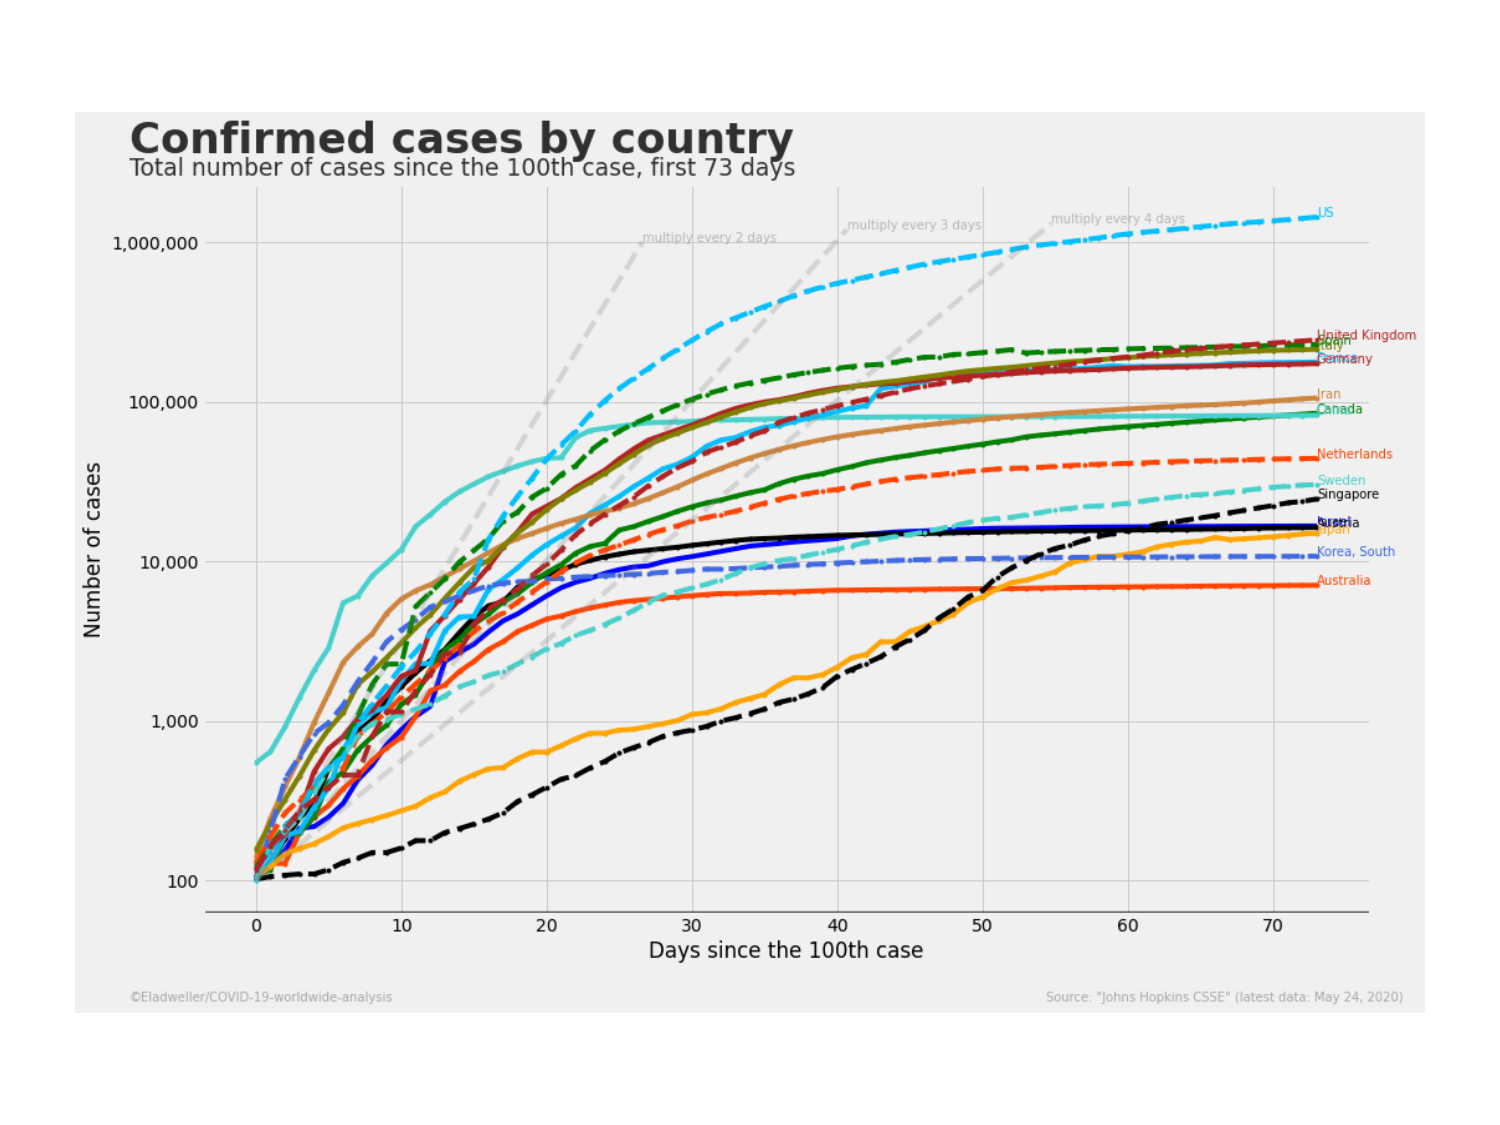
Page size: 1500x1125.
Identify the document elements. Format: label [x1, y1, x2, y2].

picture [74, 112, 1426, 1013]
